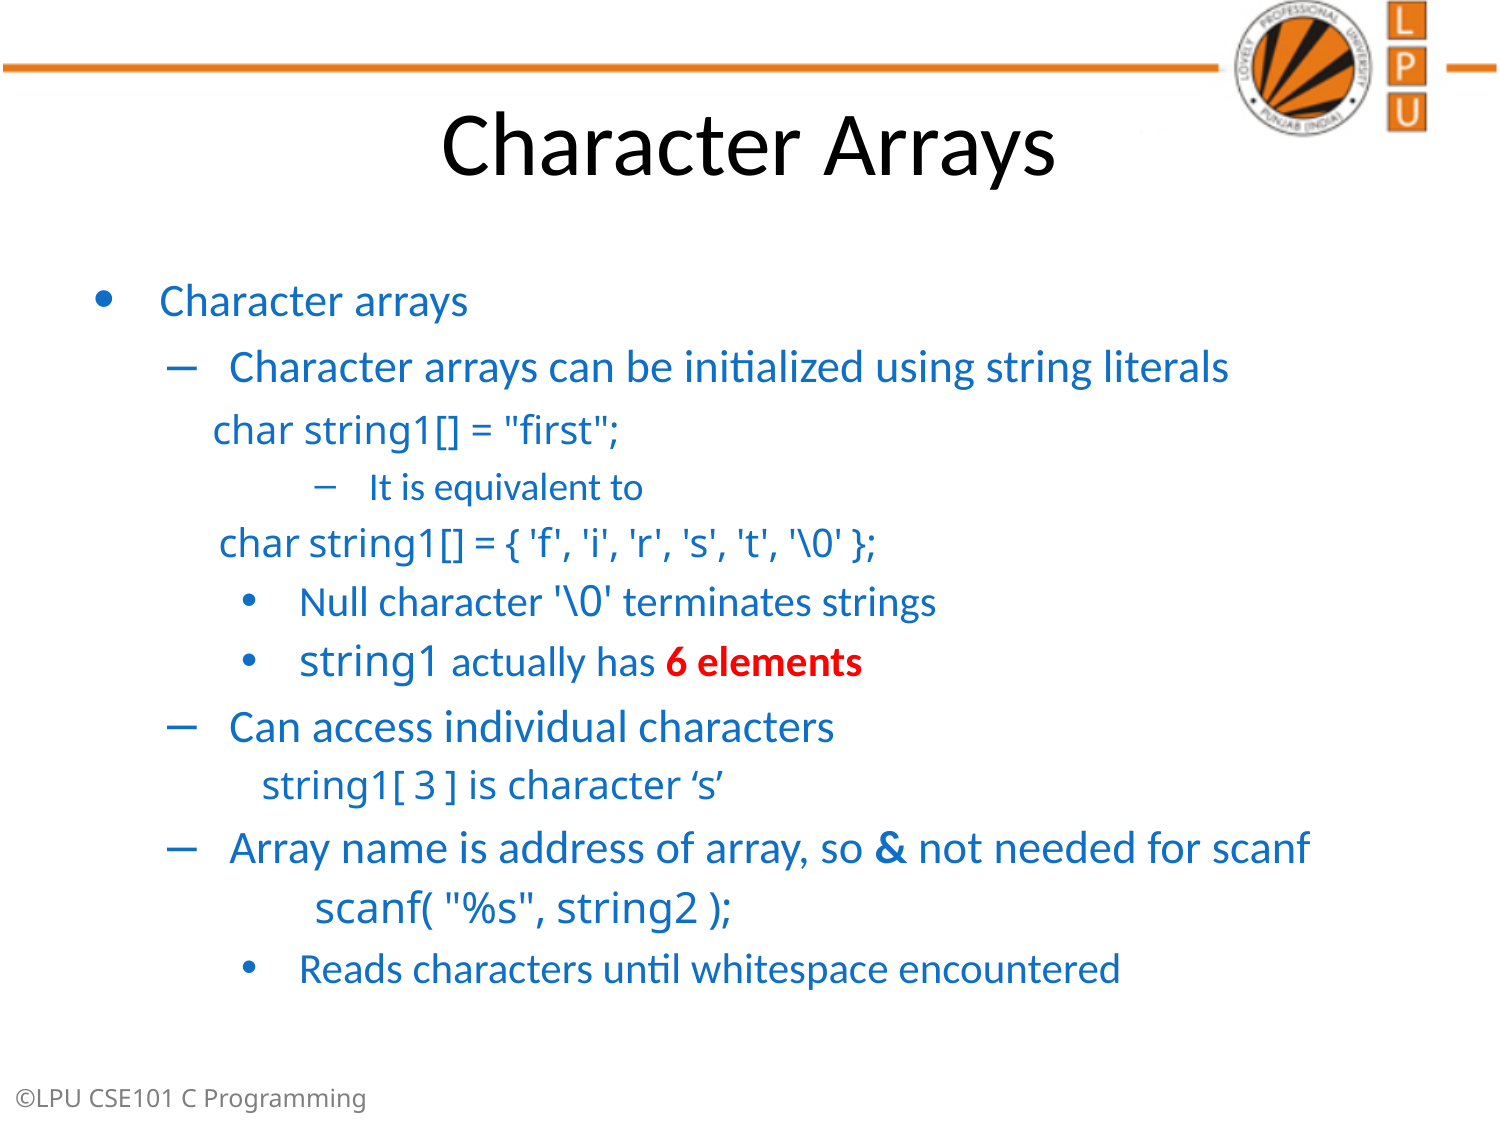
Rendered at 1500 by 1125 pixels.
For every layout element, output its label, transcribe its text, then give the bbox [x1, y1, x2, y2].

picture [3, 0, 1500, 155]
list Character arrays Character arrays can be initialized using string literals char string1[] = "first"; It is equivalent to char string1[] = { 'f', 'i', 'r', 's', 't', '\0' }; Null character '\0' terminates strings string1 actually has 6 elements Can access individual characters string1[ 3 ] is character ‘s’ Array name is address of array, so & not needed for scanf scanf( "%s", string2 ); Reads characters until whitespace encountered [75, 262, 1425, 1005]
title Character Arrays [75, 45, 1425, 233]
